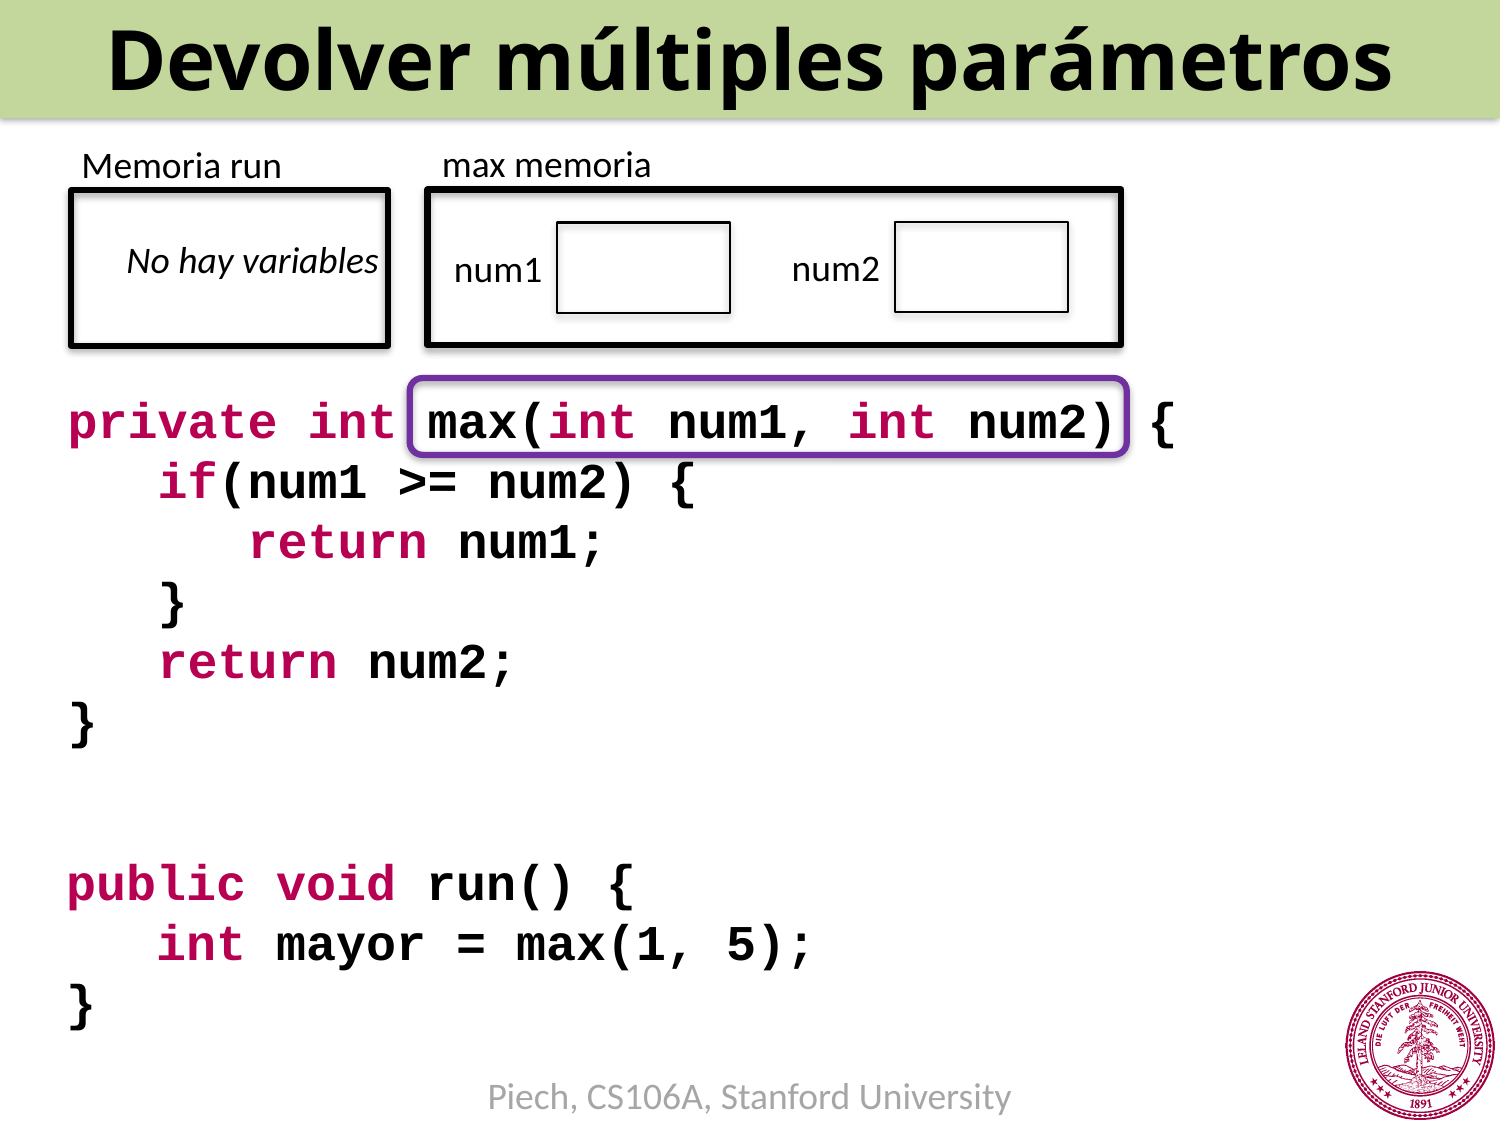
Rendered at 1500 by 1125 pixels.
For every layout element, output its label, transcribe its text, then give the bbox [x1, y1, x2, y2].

text_box [556, 222, 731, 313]
text_box No hay variables [111, 228, 403, 289]
text_box public void run() { int mayor = max(1, 5); } [51, 843, 1450, 1035]
text_box [71, 189, 389, 346]
text_box [427, 189, 1122, 346]
text_box num1 [439, 237, 551, 297]
text_box Devolver múltiples parámetros [0, 0, 1500, 122]
text_box [408, 377, 1128, 456]
text_box [894, 221, 1068, 313]
list private int max(int num1, int num2) { if(num1 >= num2) { return num1; } return num2; } [52, 200, 1451, 1030]
text_box num2 [776, 236, 889, 297]
text_box Memoria run [66, 133, 306, 194]
picture [1345, 971, 1495, 1120]
text_box max memoria [427, 132, 667, 193]
